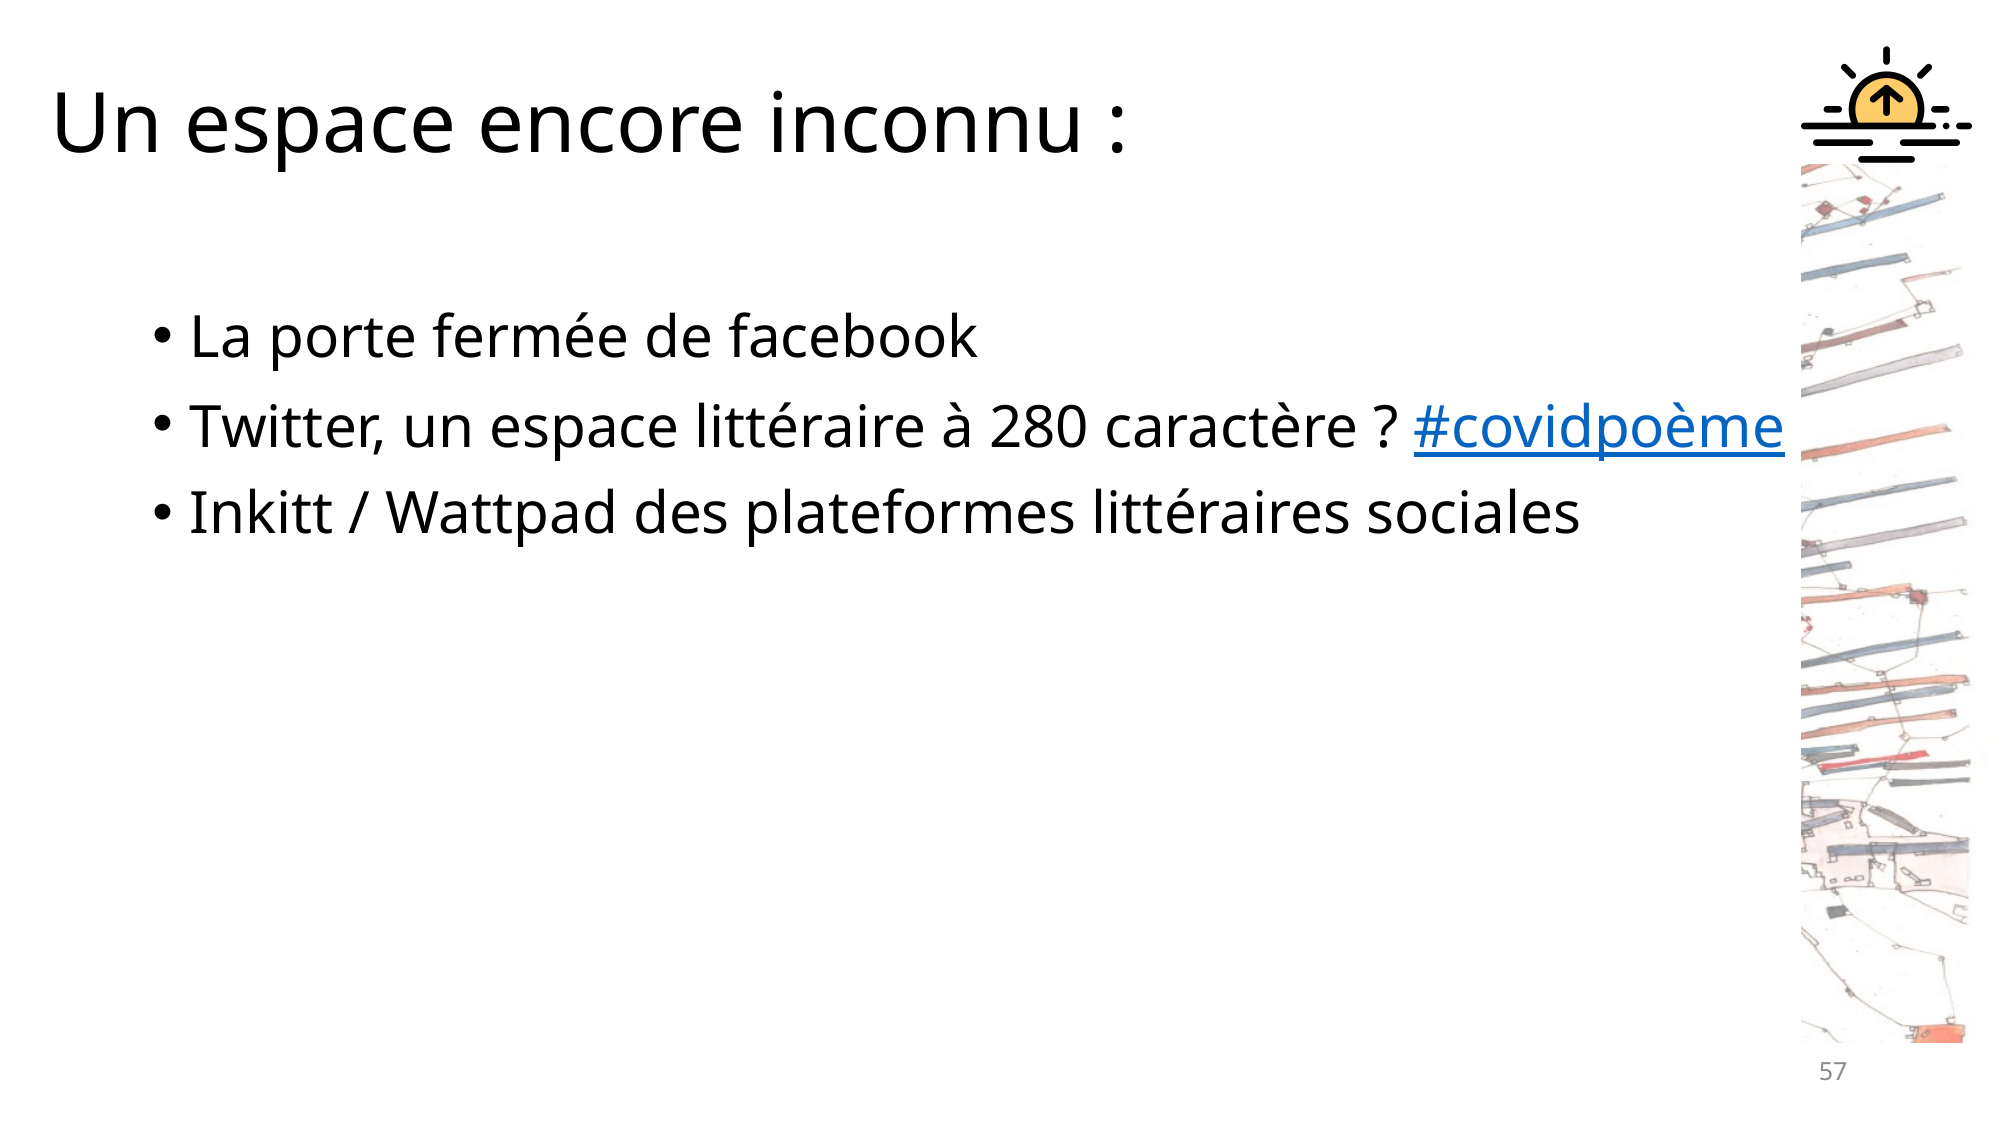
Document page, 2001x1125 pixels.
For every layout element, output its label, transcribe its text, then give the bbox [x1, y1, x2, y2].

picture [1801, 19, 2000, 1043]
slide_number 57 [1412, 1042, 1863, 1103]
list La porte fermée de facebook Twitter, un espace littéraire à 280 caractère ? #covidpoème Inkitt / Wattpad des plateformes littéraires sociales [137, 299, 1801, 1014]
title Un espace encore inconnu : [35, 59, 1801, 193]
